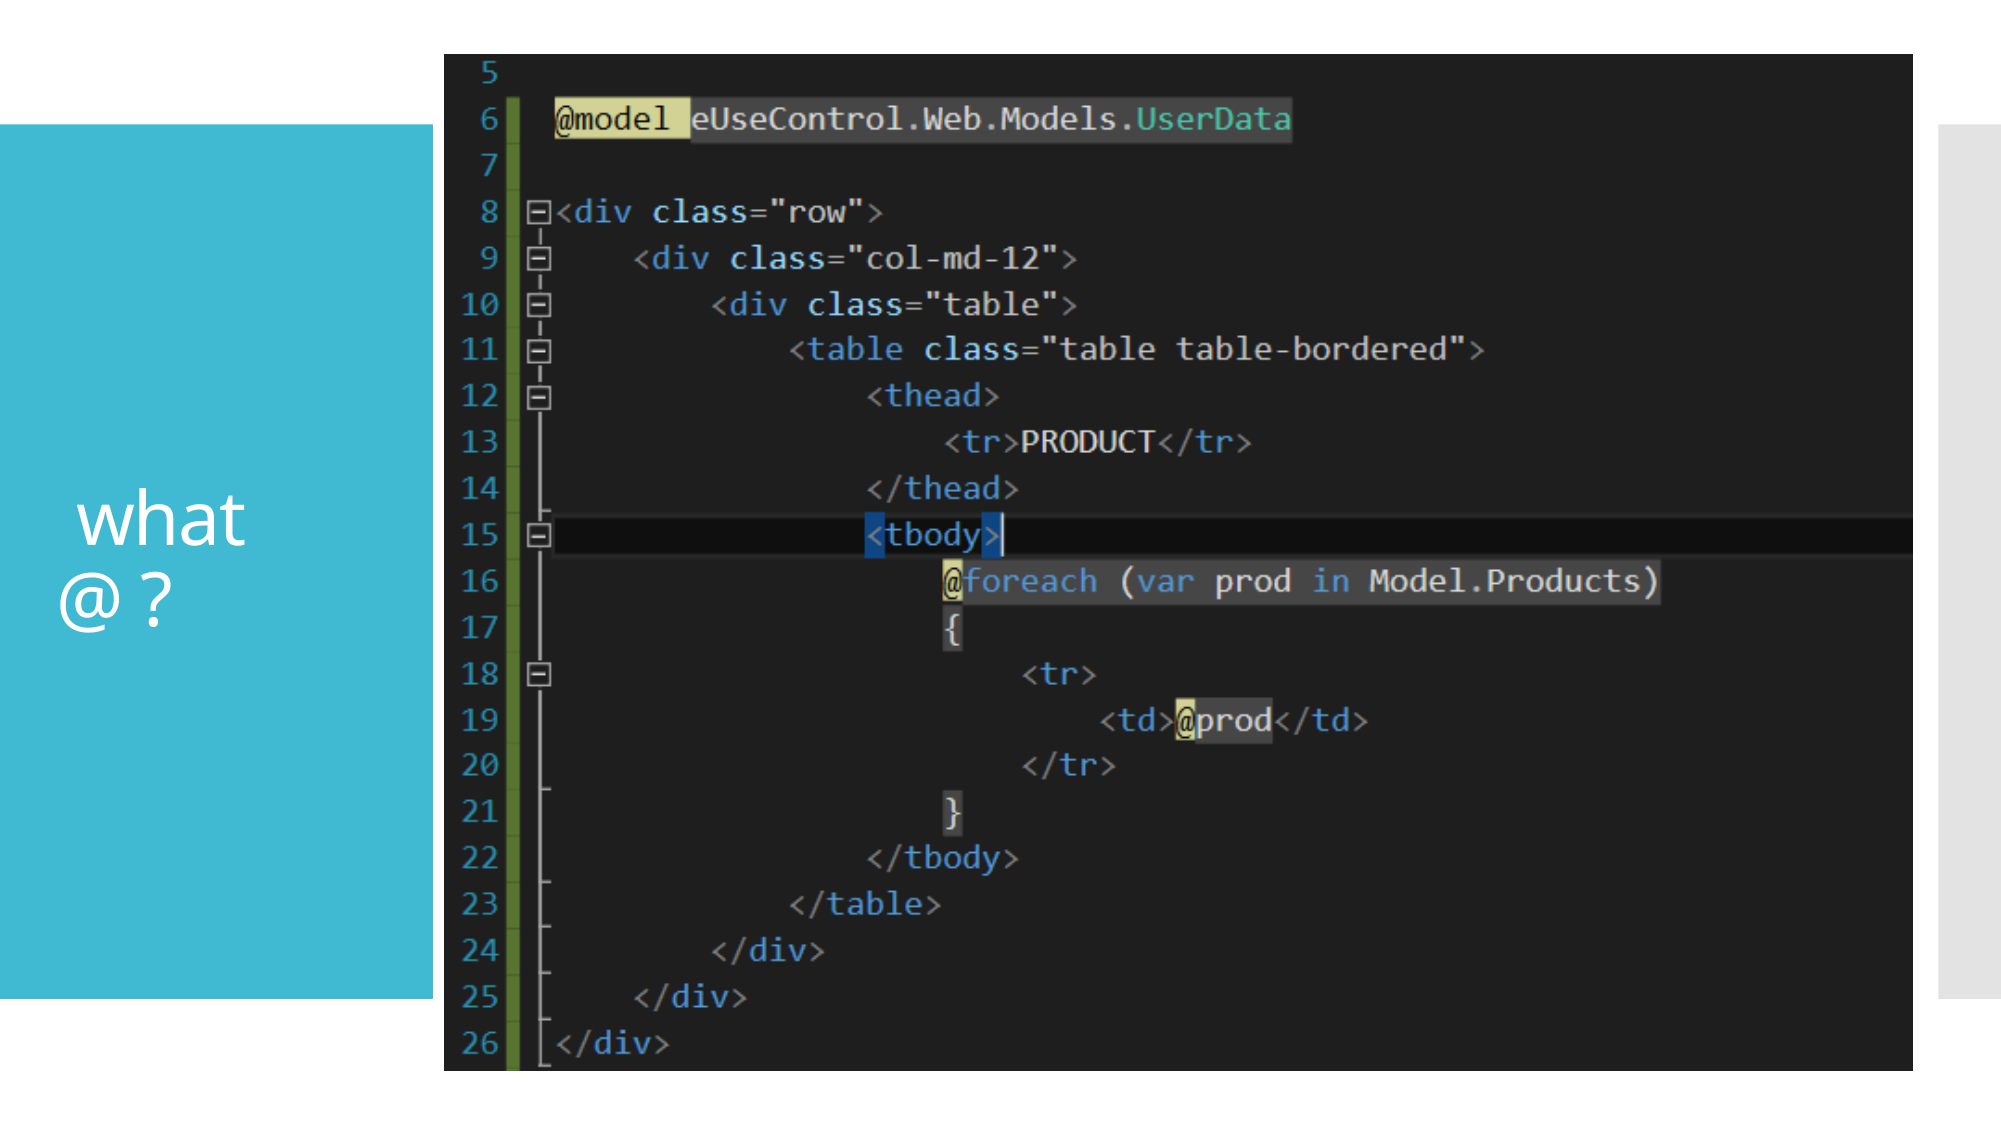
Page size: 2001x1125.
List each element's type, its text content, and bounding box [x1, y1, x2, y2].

title what @ ? [41, 184, 386, 940]
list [444, 54, 1914, 1071]
